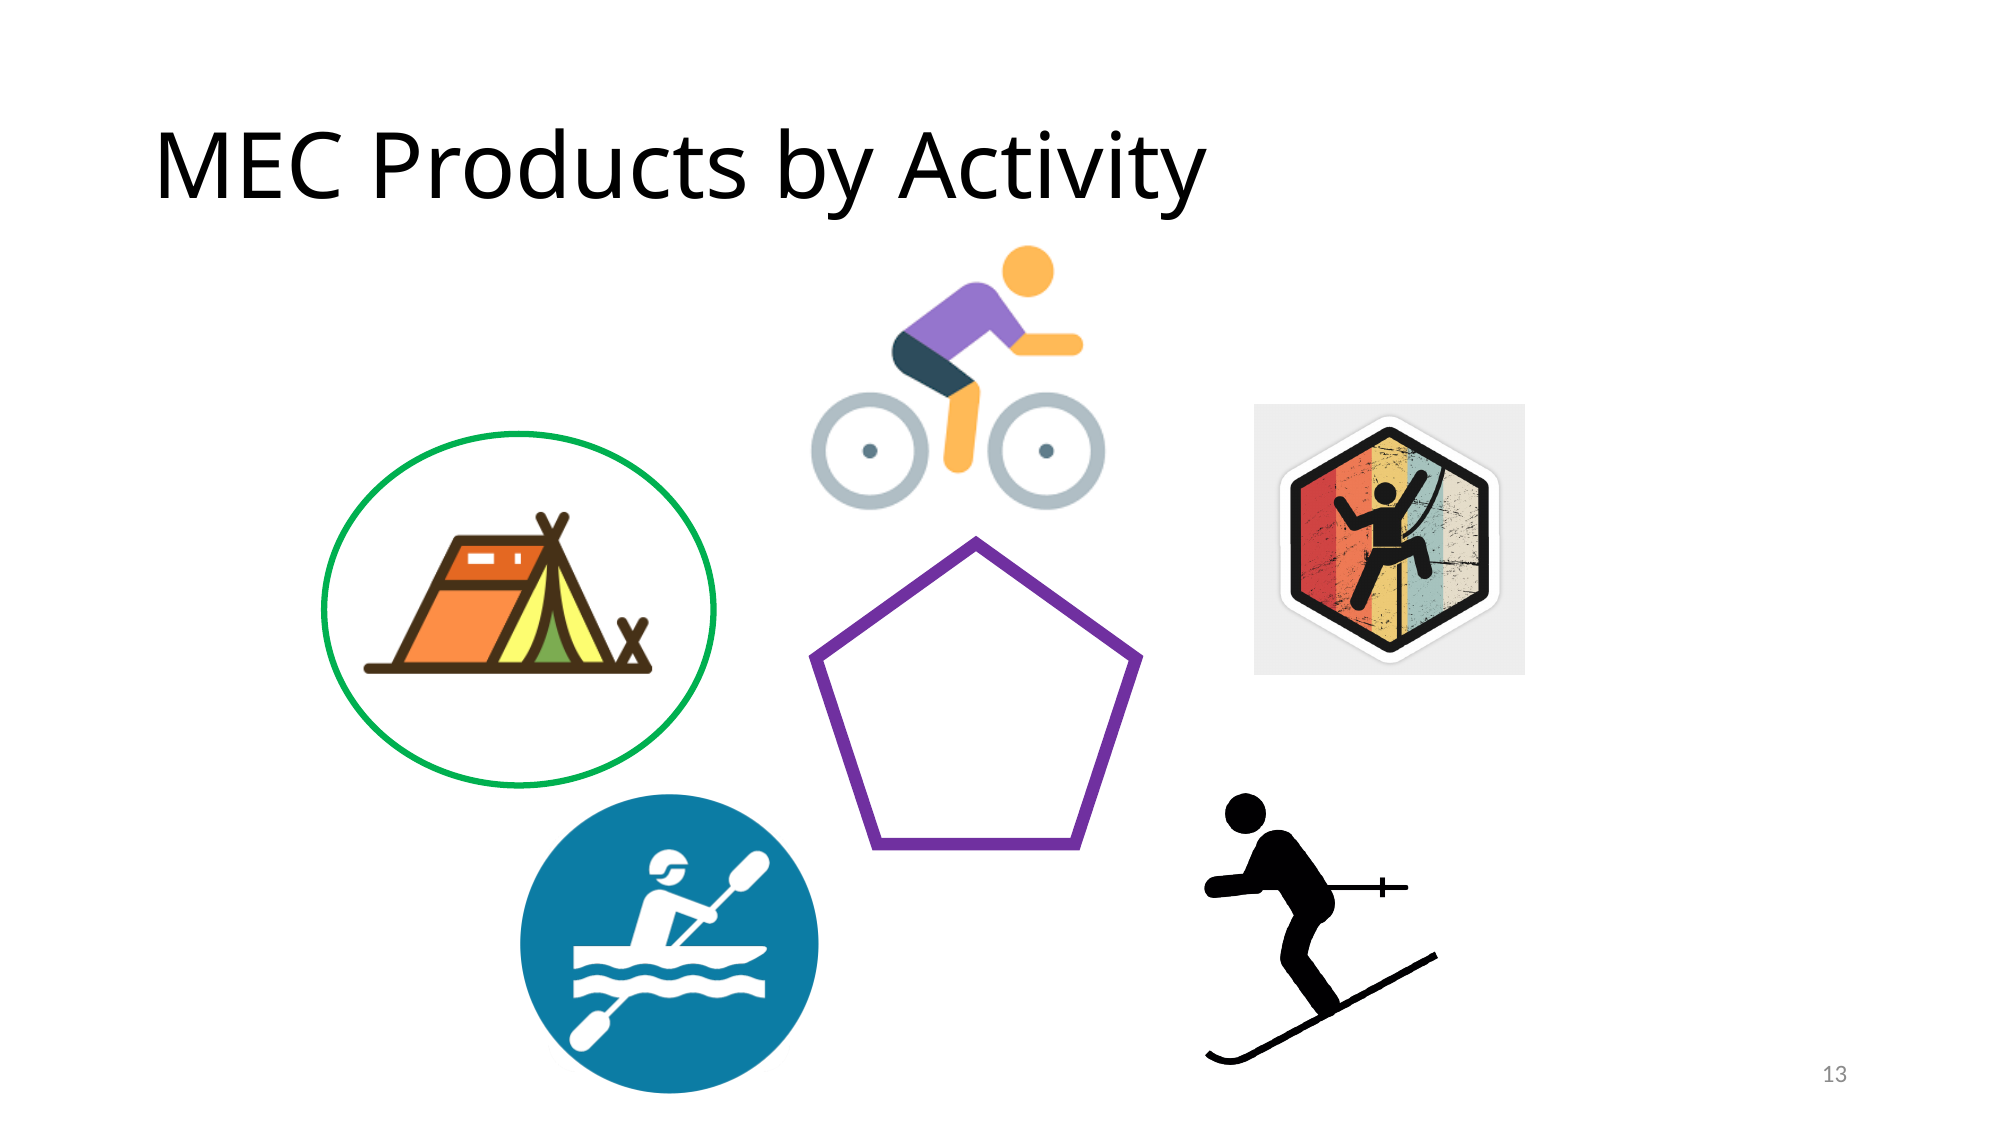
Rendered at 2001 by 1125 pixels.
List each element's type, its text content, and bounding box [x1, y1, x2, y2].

picture [1185, 793, 1457, 1065]
picture [1253, 404, 1525, 675]
title MEC Products by Activity [137, 59, 1863, 278]
slide_number 13 [1412, 1042, 1863, 1103]
picture [272, 225, 1135, 1095]
text_box [816, 555, 1138, 846]
